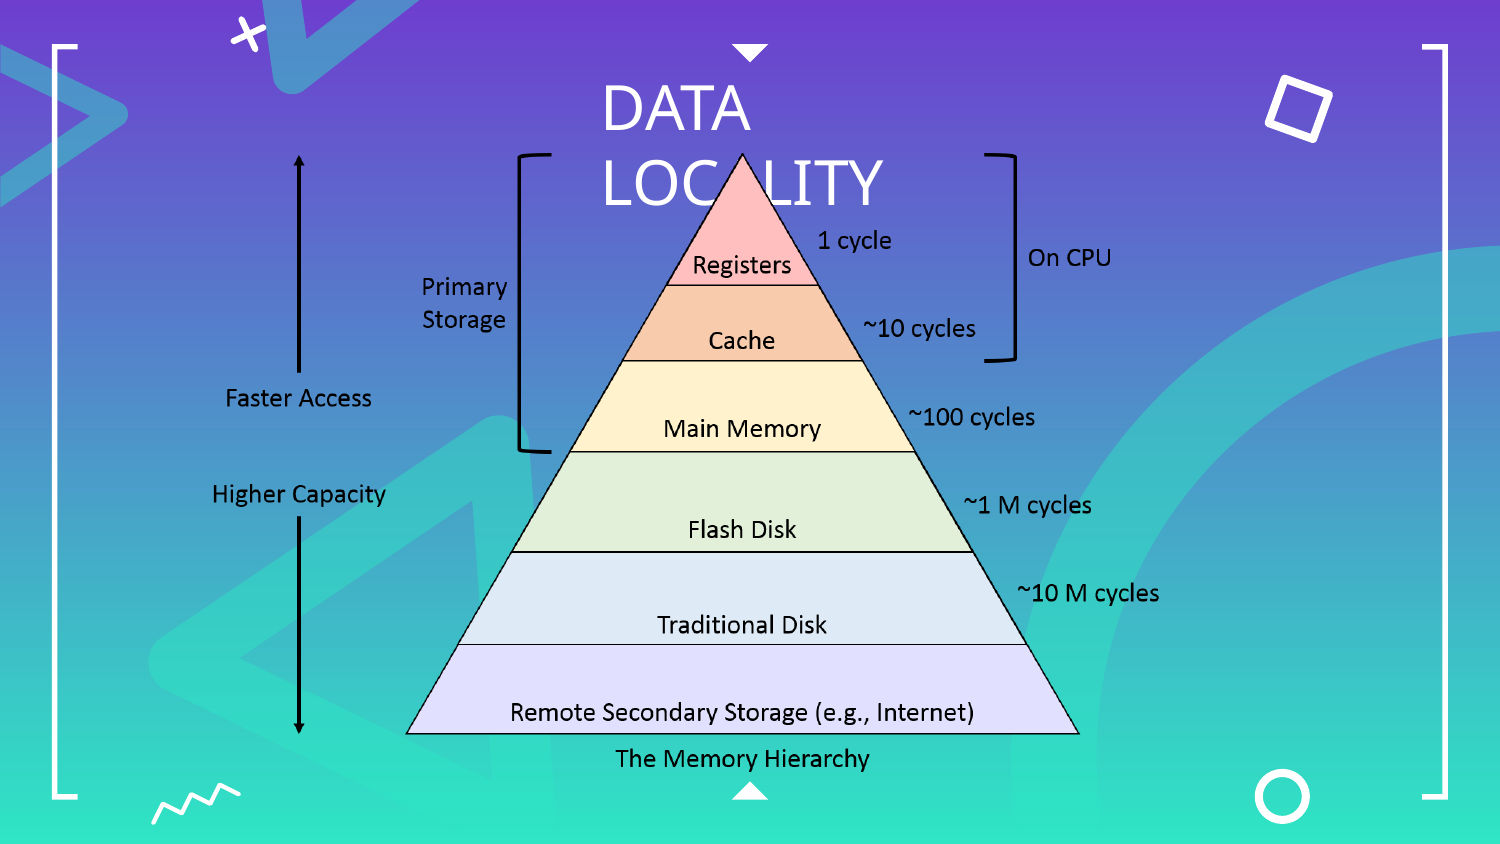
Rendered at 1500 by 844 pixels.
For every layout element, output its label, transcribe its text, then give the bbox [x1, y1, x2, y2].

picture [195, 142, 1177, 792]
title DATA LOCALITY [585, 52, 951, 141]
